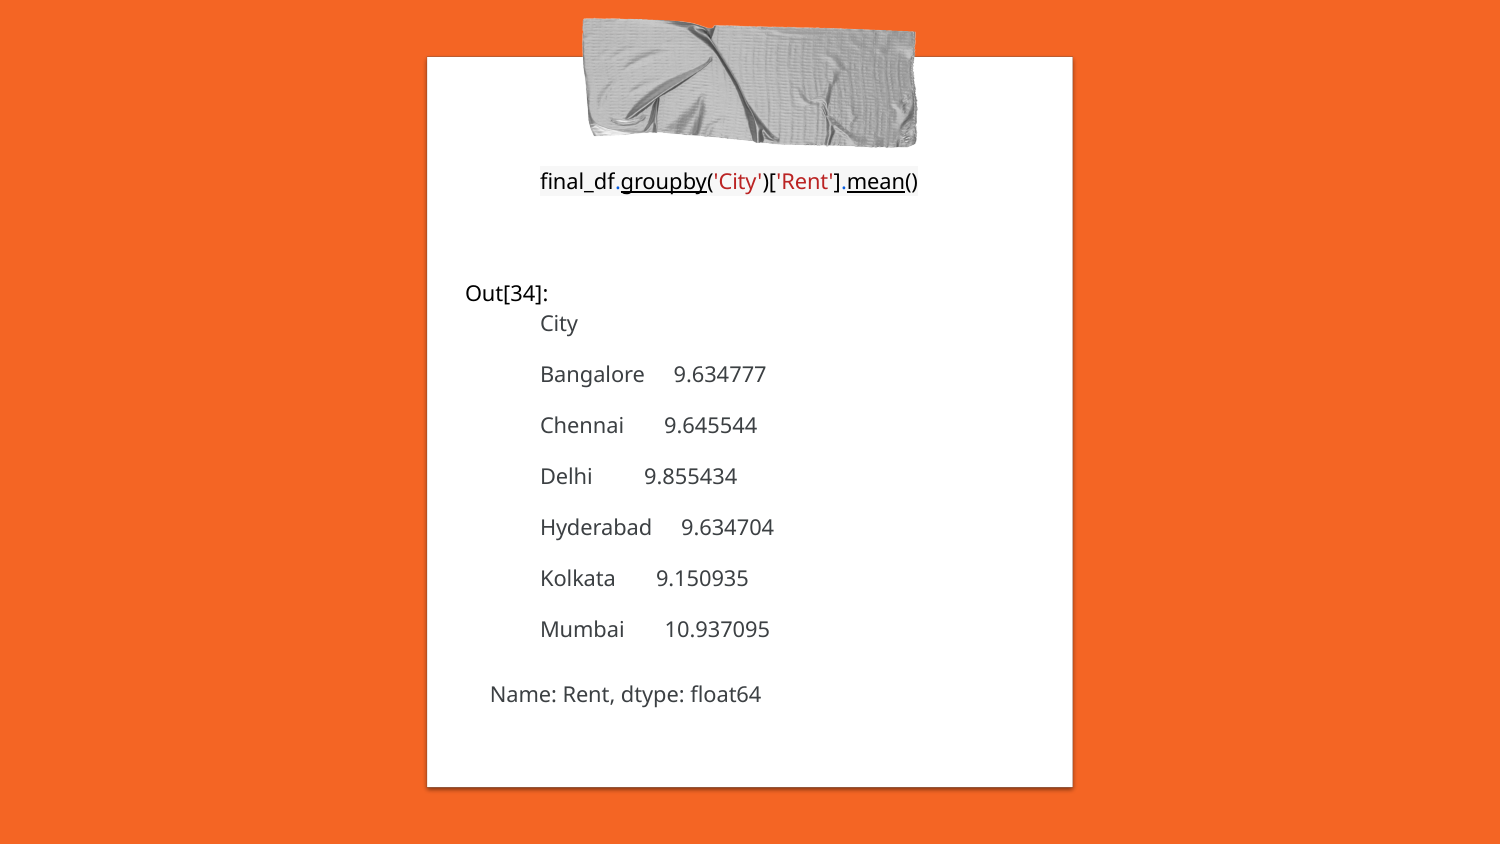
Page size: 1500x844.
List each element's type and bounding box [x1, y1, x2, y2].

picture [400, 16, 1100, 818]
